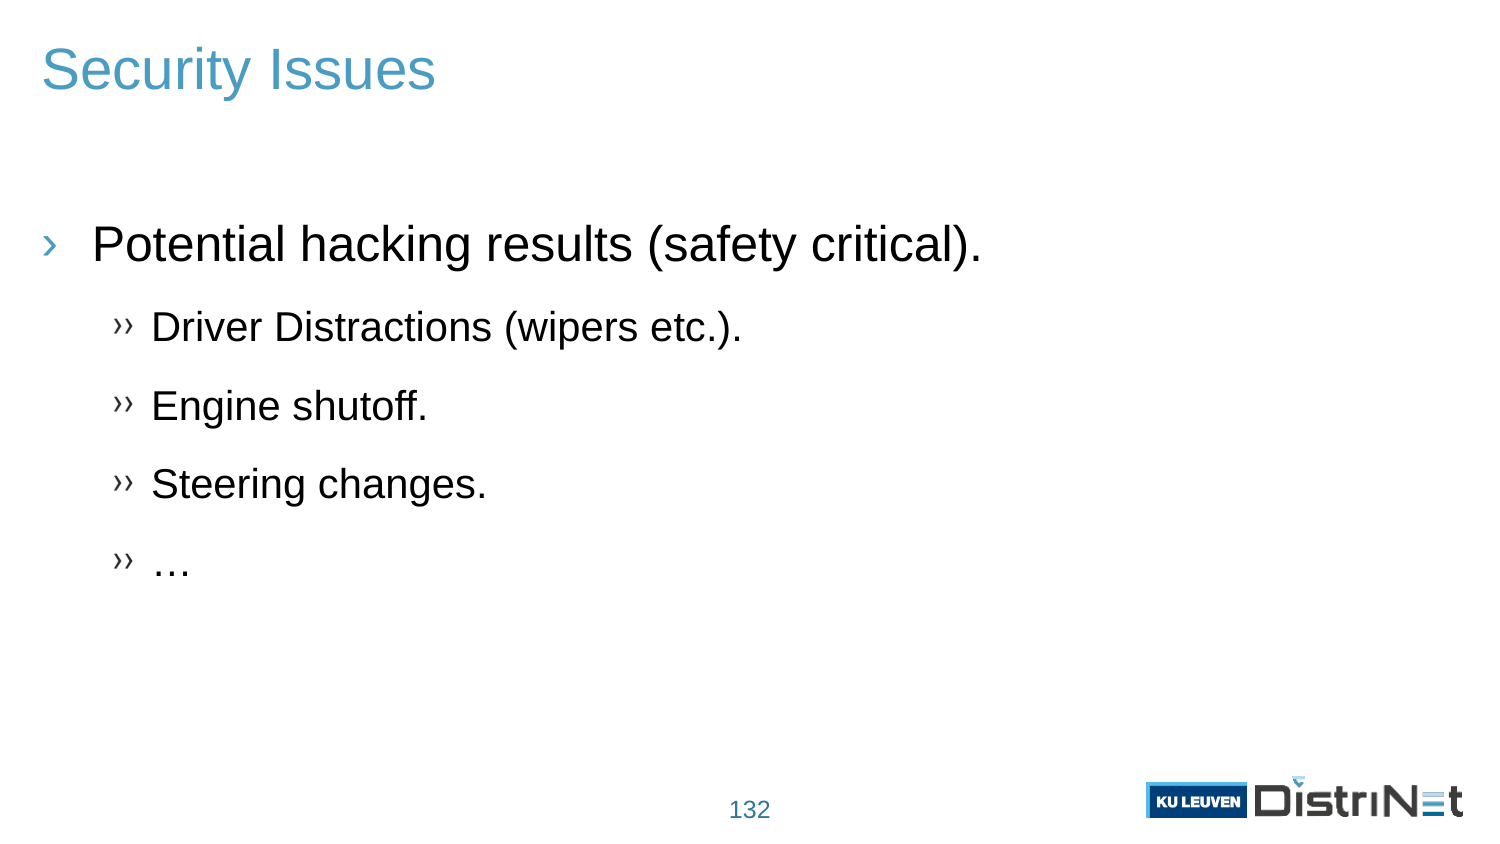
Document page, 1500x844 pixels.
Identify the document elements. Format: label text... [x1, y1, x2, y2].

slide_number 132 [679, 786, 821, 832]
picture [108, 467, 141, 497]
picture [108, 310, 141, 340]
title Security Issues [26, 23, 1463, 110]
list Potential hacking results (safety critical). Driver Distractions (wipers etc.). Engine shutoff. Steering changes. … [26, 180, 1463, 743]
picture [1146, 782, 1247, 818]
picture [108, 388, 141, 418]
picture [1255, 776, 1463, 817]
picture [108, 545, 141, 575]
